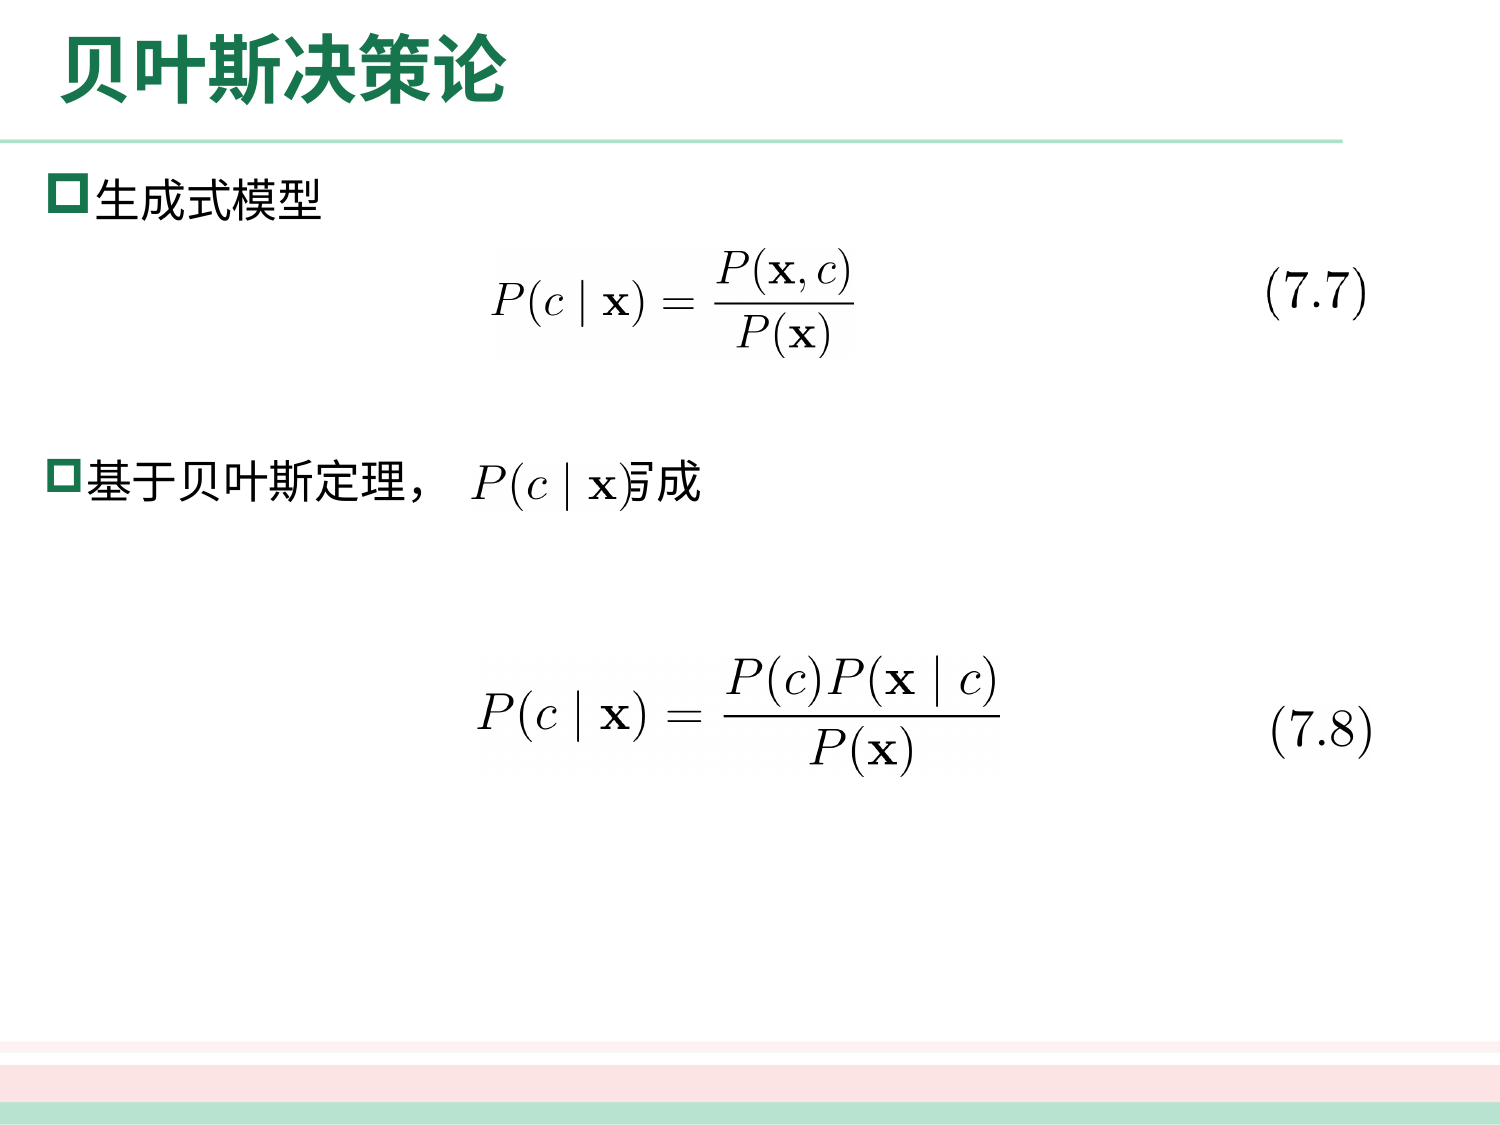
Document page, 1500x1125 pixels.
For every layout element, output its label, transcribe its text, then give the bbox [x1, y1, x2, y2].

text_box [469, 458, 633, 515]
picture [1270, 703, 1372, 760]
picture [0, 0, 1500, 1125]
picture [1265, 263, 1369, 321]
list 生成式模型 基于贝叶斯定理， 可写成 [28, 170, 1500, 860]
title 贝叶斯决策论 [42, 8, 1223, 138]
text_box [489, 244, 856, 362]
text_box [474, 650, 1002, 781]
